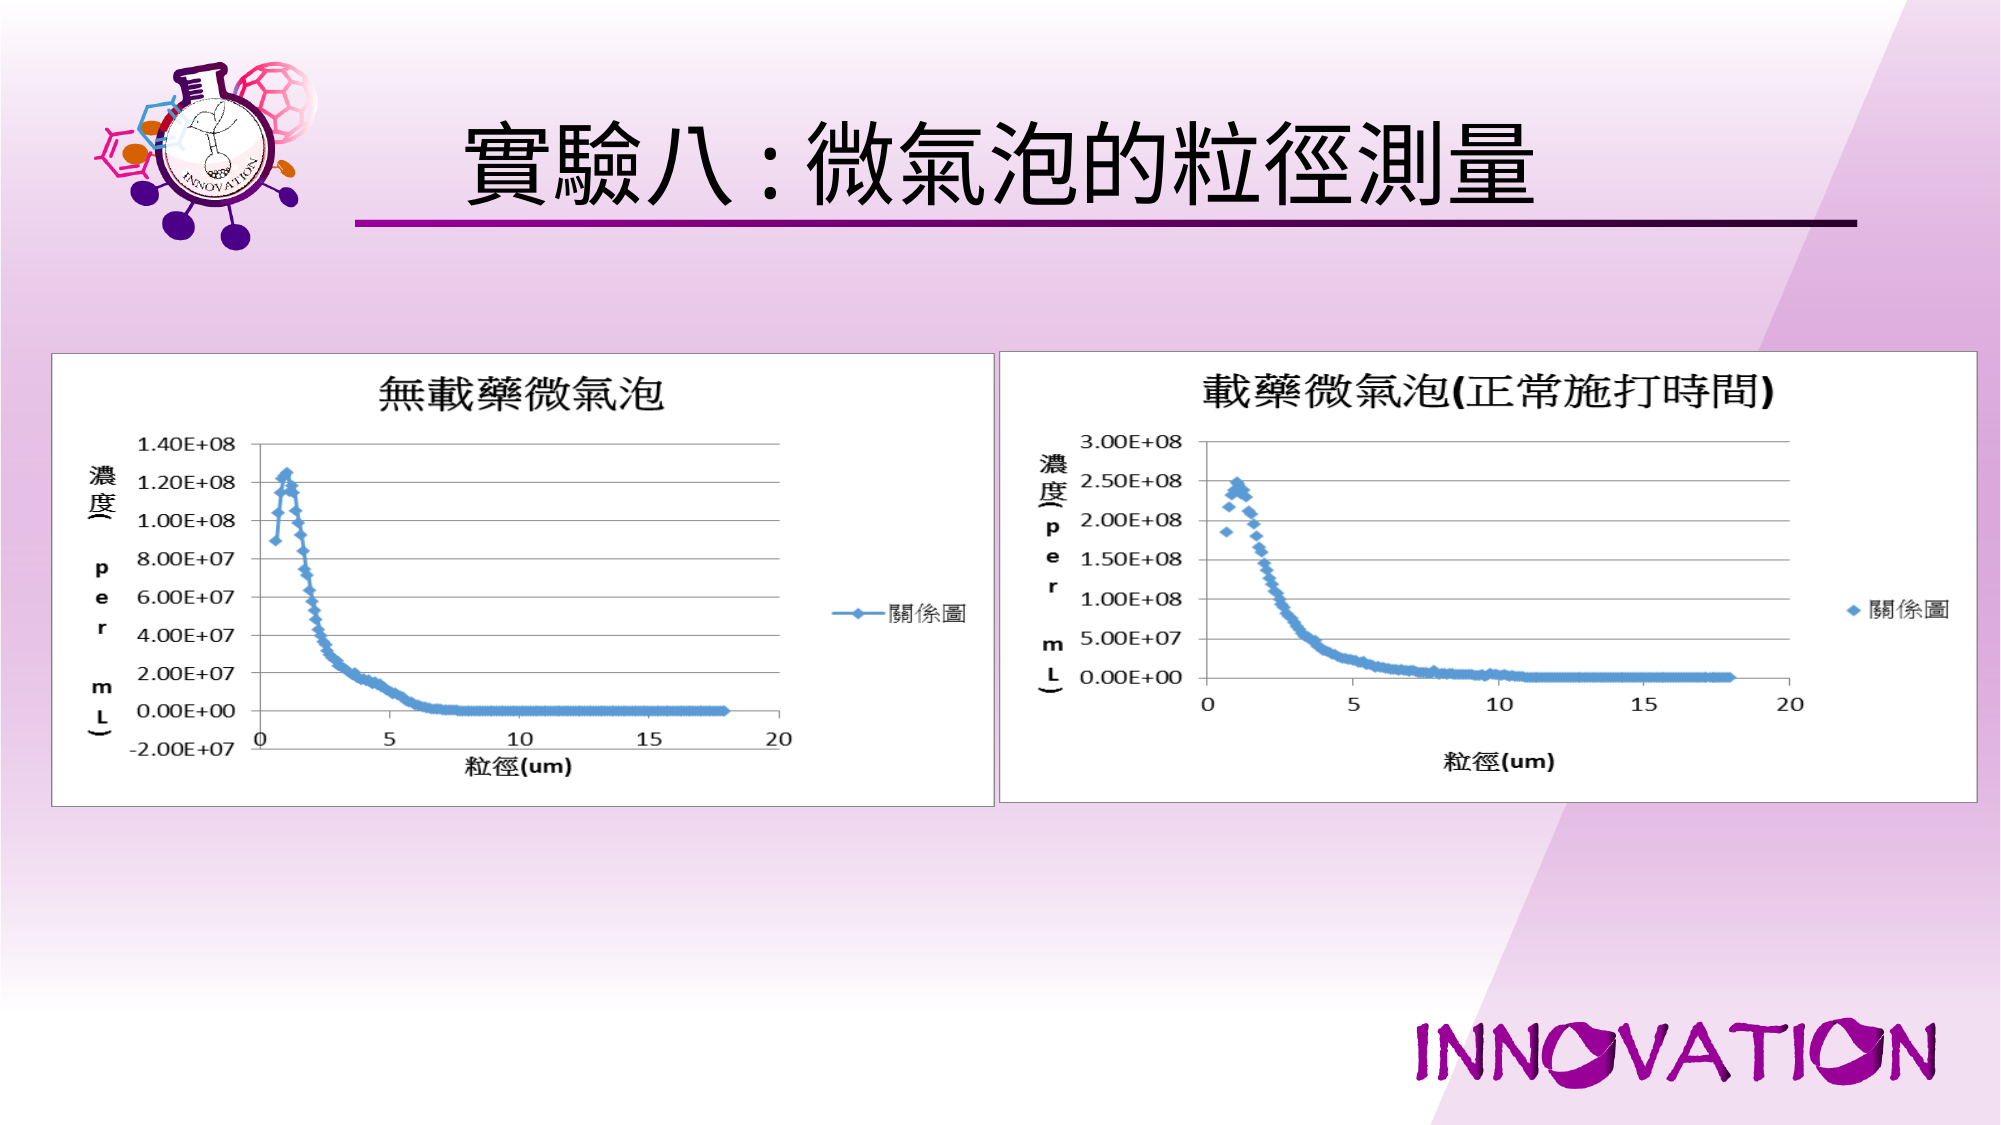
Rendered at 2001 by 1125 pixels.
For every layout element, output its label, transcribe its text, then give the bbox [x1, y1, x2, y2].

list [49, 353, 995, 808]
picture [0, 0, 2001, 1125]
title 實驗八:微氣泡的粒徑測量 [137, 59, 1863, 278]
